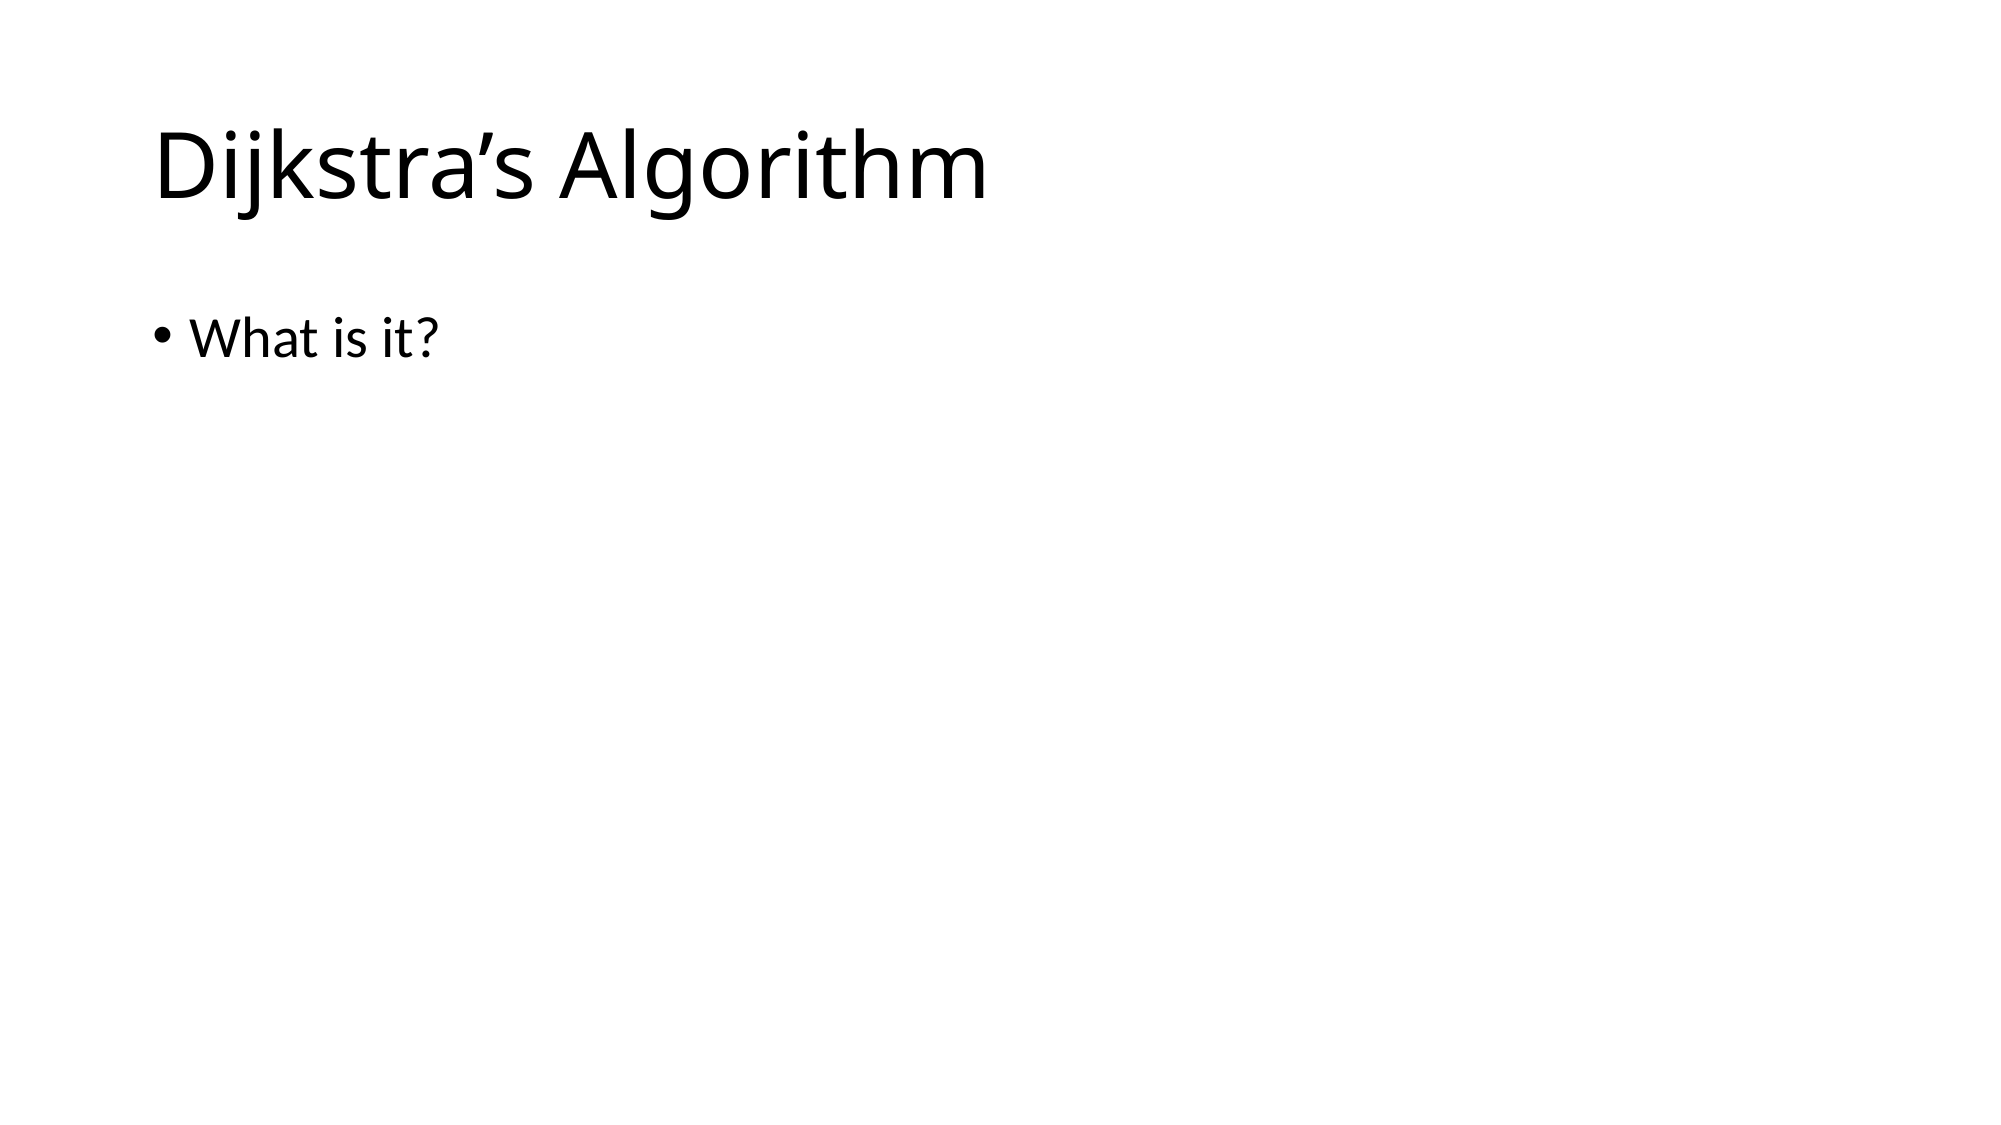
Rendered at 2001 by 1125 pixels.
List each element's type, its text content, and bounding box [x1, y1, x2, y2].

title Dijkstra’s Algorithm [137, 59, 1863, 278]
list What is it? [137, 299, 1863, 1014]
